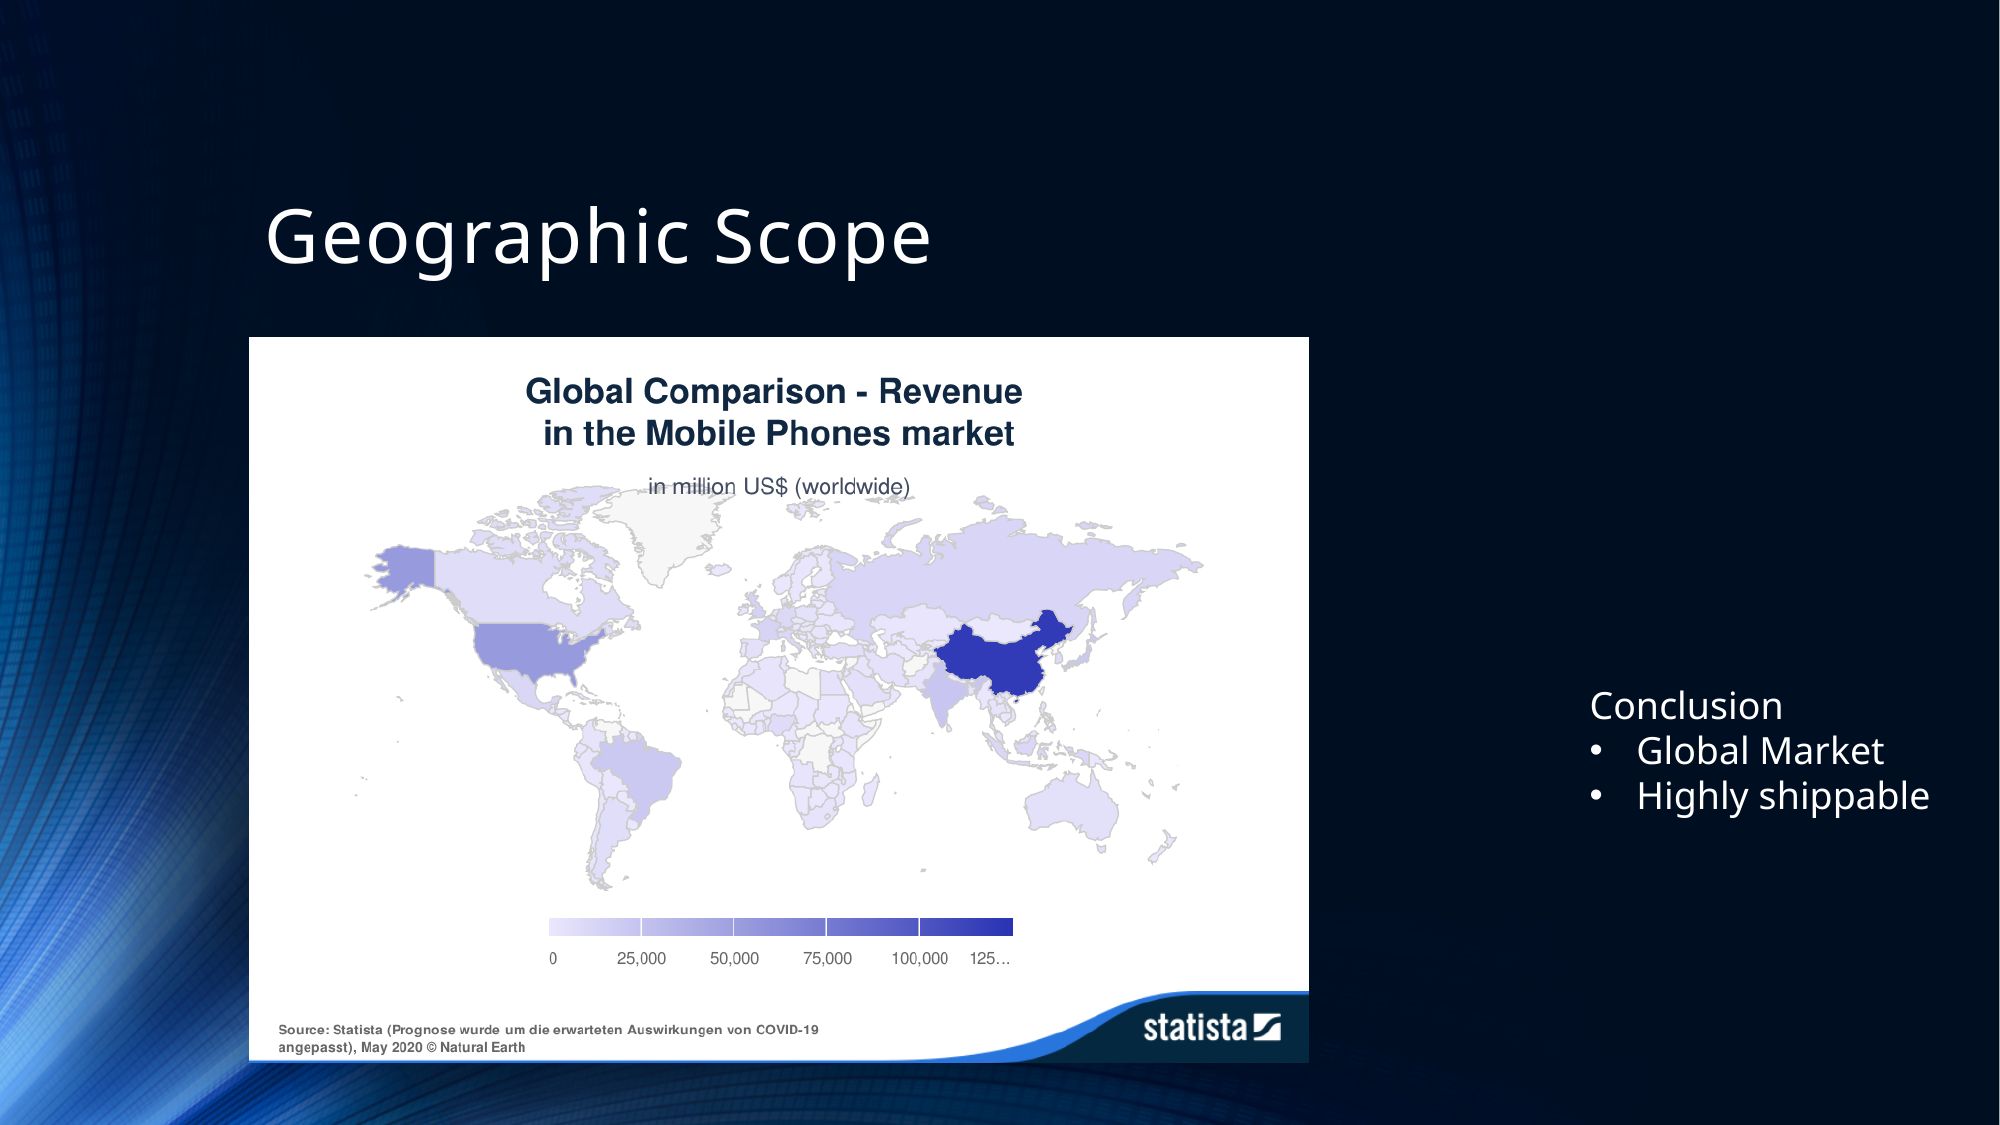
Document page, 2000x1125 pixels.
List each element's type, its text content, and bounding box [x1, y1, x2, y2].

title Geographic Scope [249, 62, 1750, 288]
text_box Conclusion Global Market Highly shippable [1574, 674, 1975, 825]
picture [0, 0, 2000, 1125]
